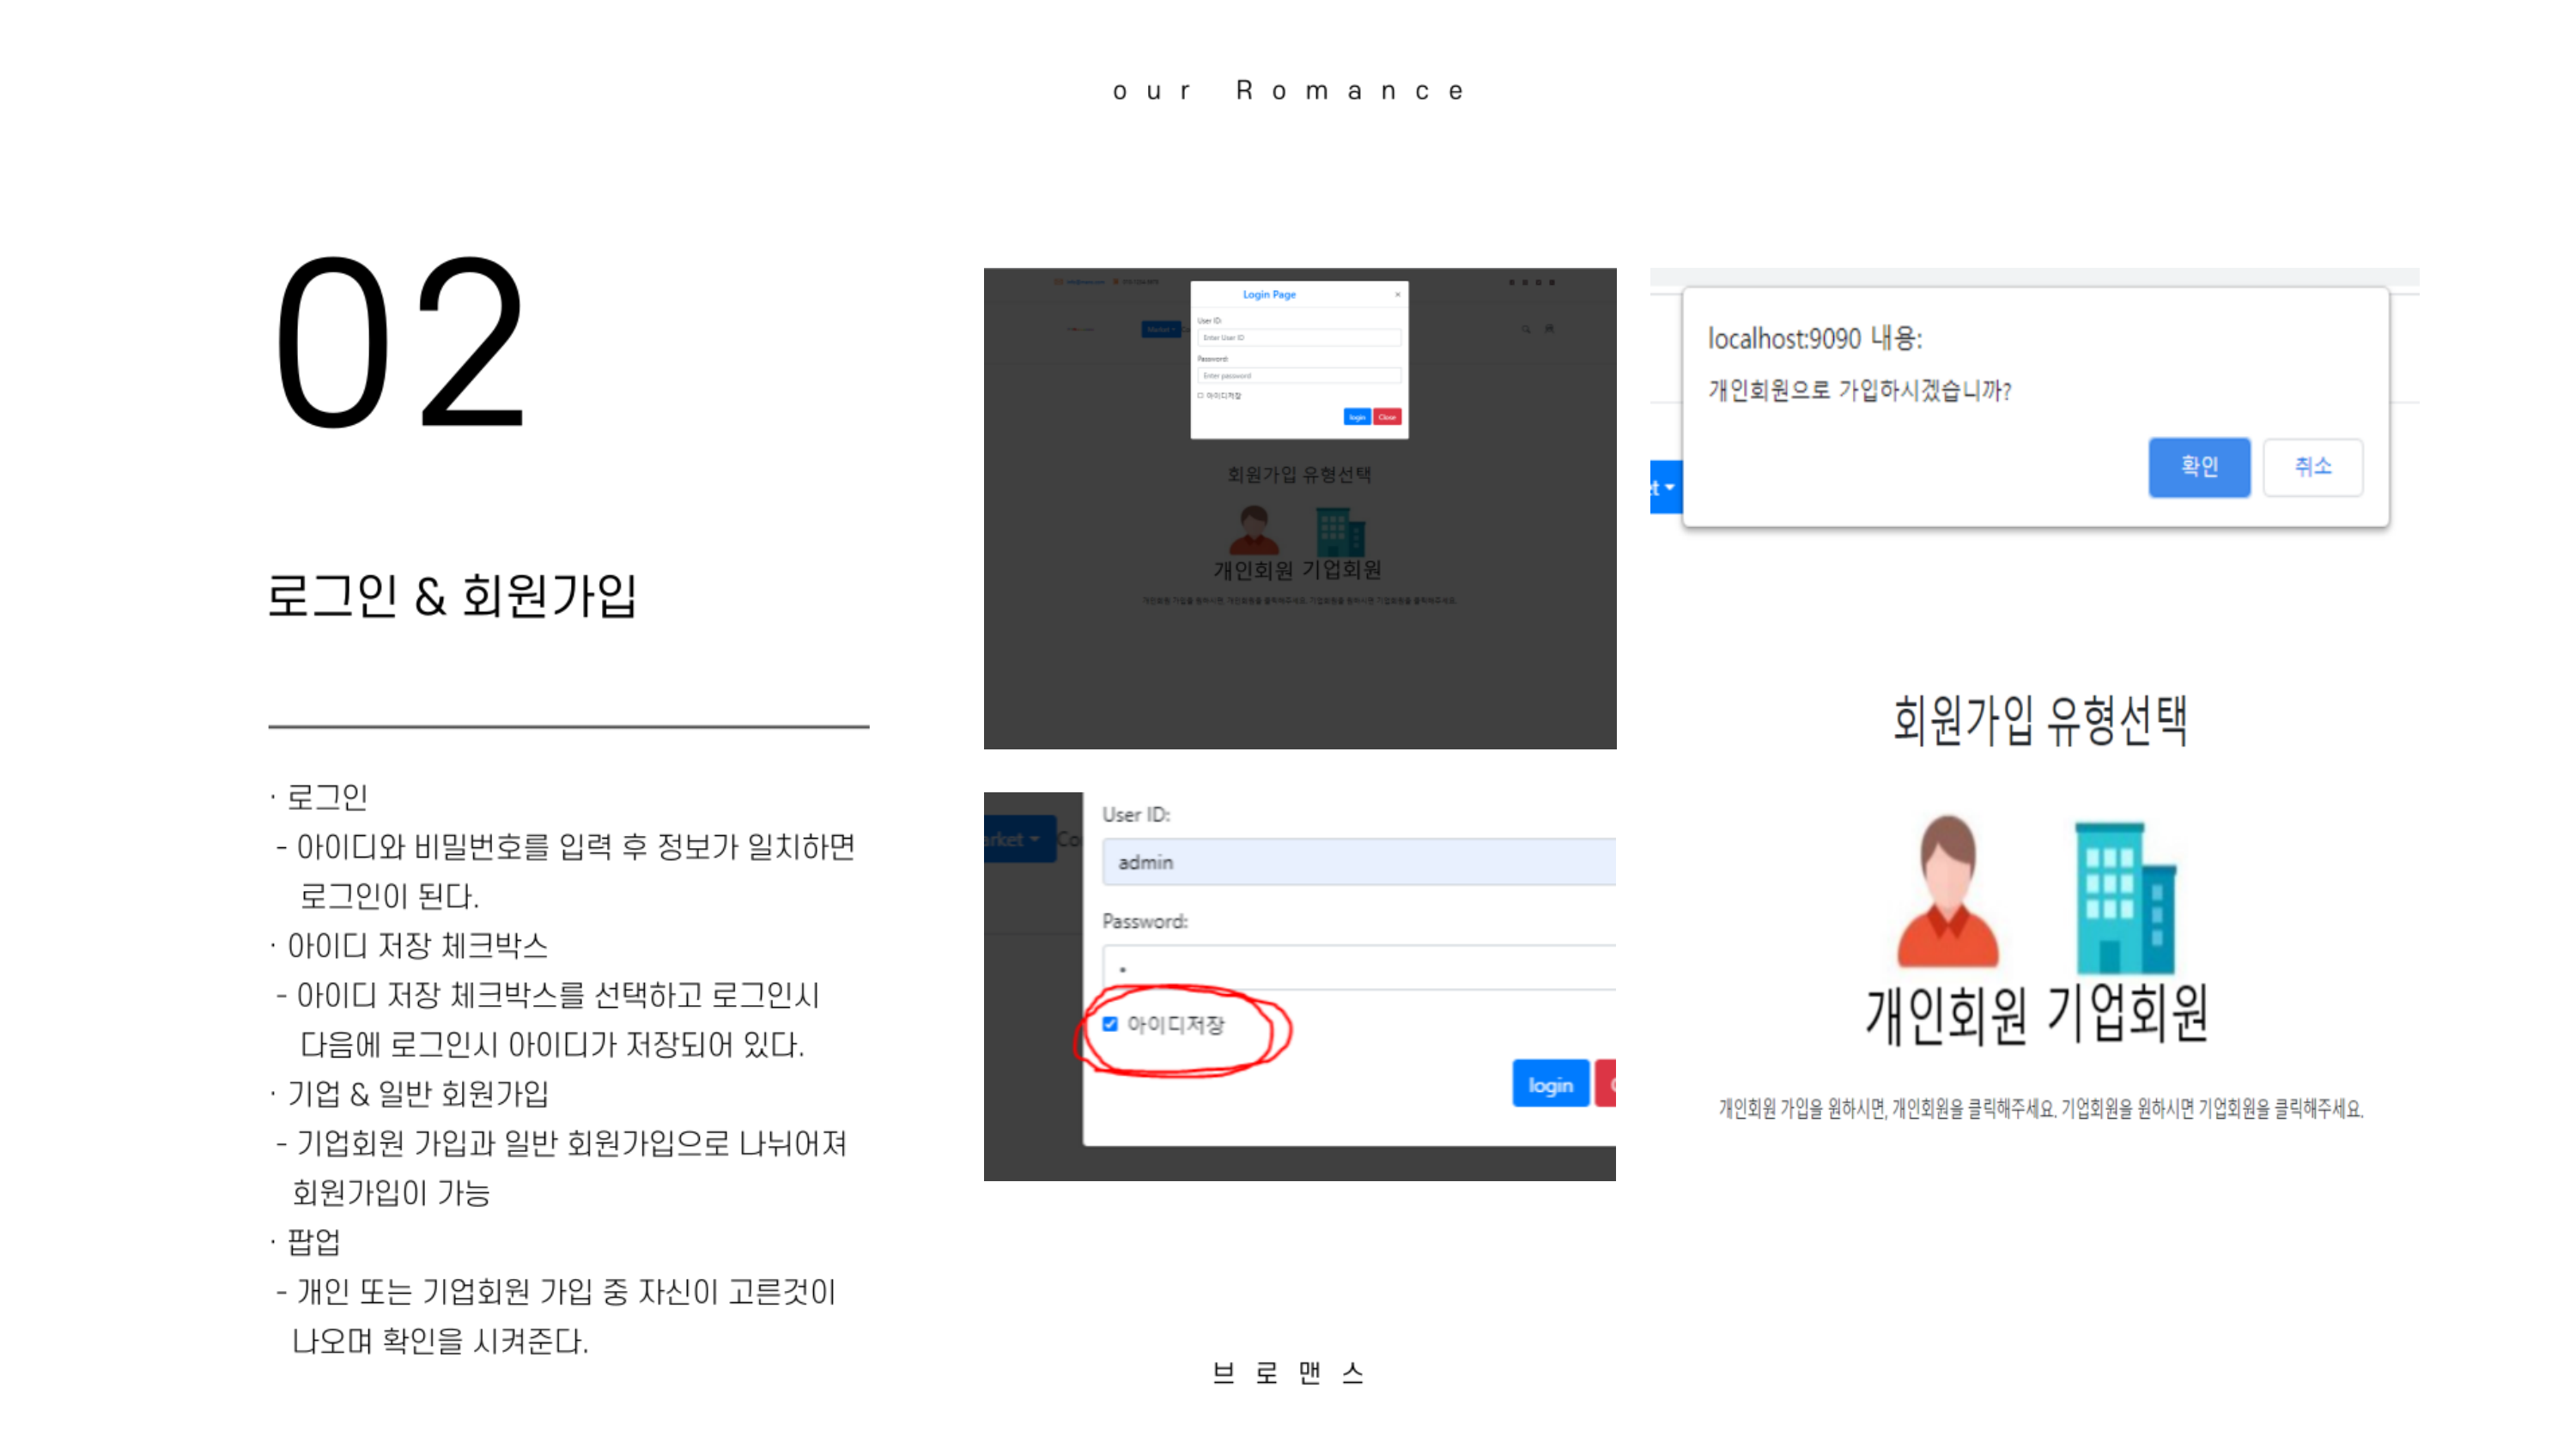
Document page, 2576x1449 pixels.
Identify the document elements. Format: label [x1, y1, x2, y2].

text_box [984, 791, 1617, 1181]
picture [259, 556, 670, 641]
text_box [1649, 597, 2420, 1181]
text_box [984, 268, 1617, 749]
picture [264, 773, 1399, 1407]
picture [236, 160, 666, 542]
text_box [268, 722, 870, 731]
picture [556, 67, 1496, 112]
text_box [1649, 268, 2420, 565]
